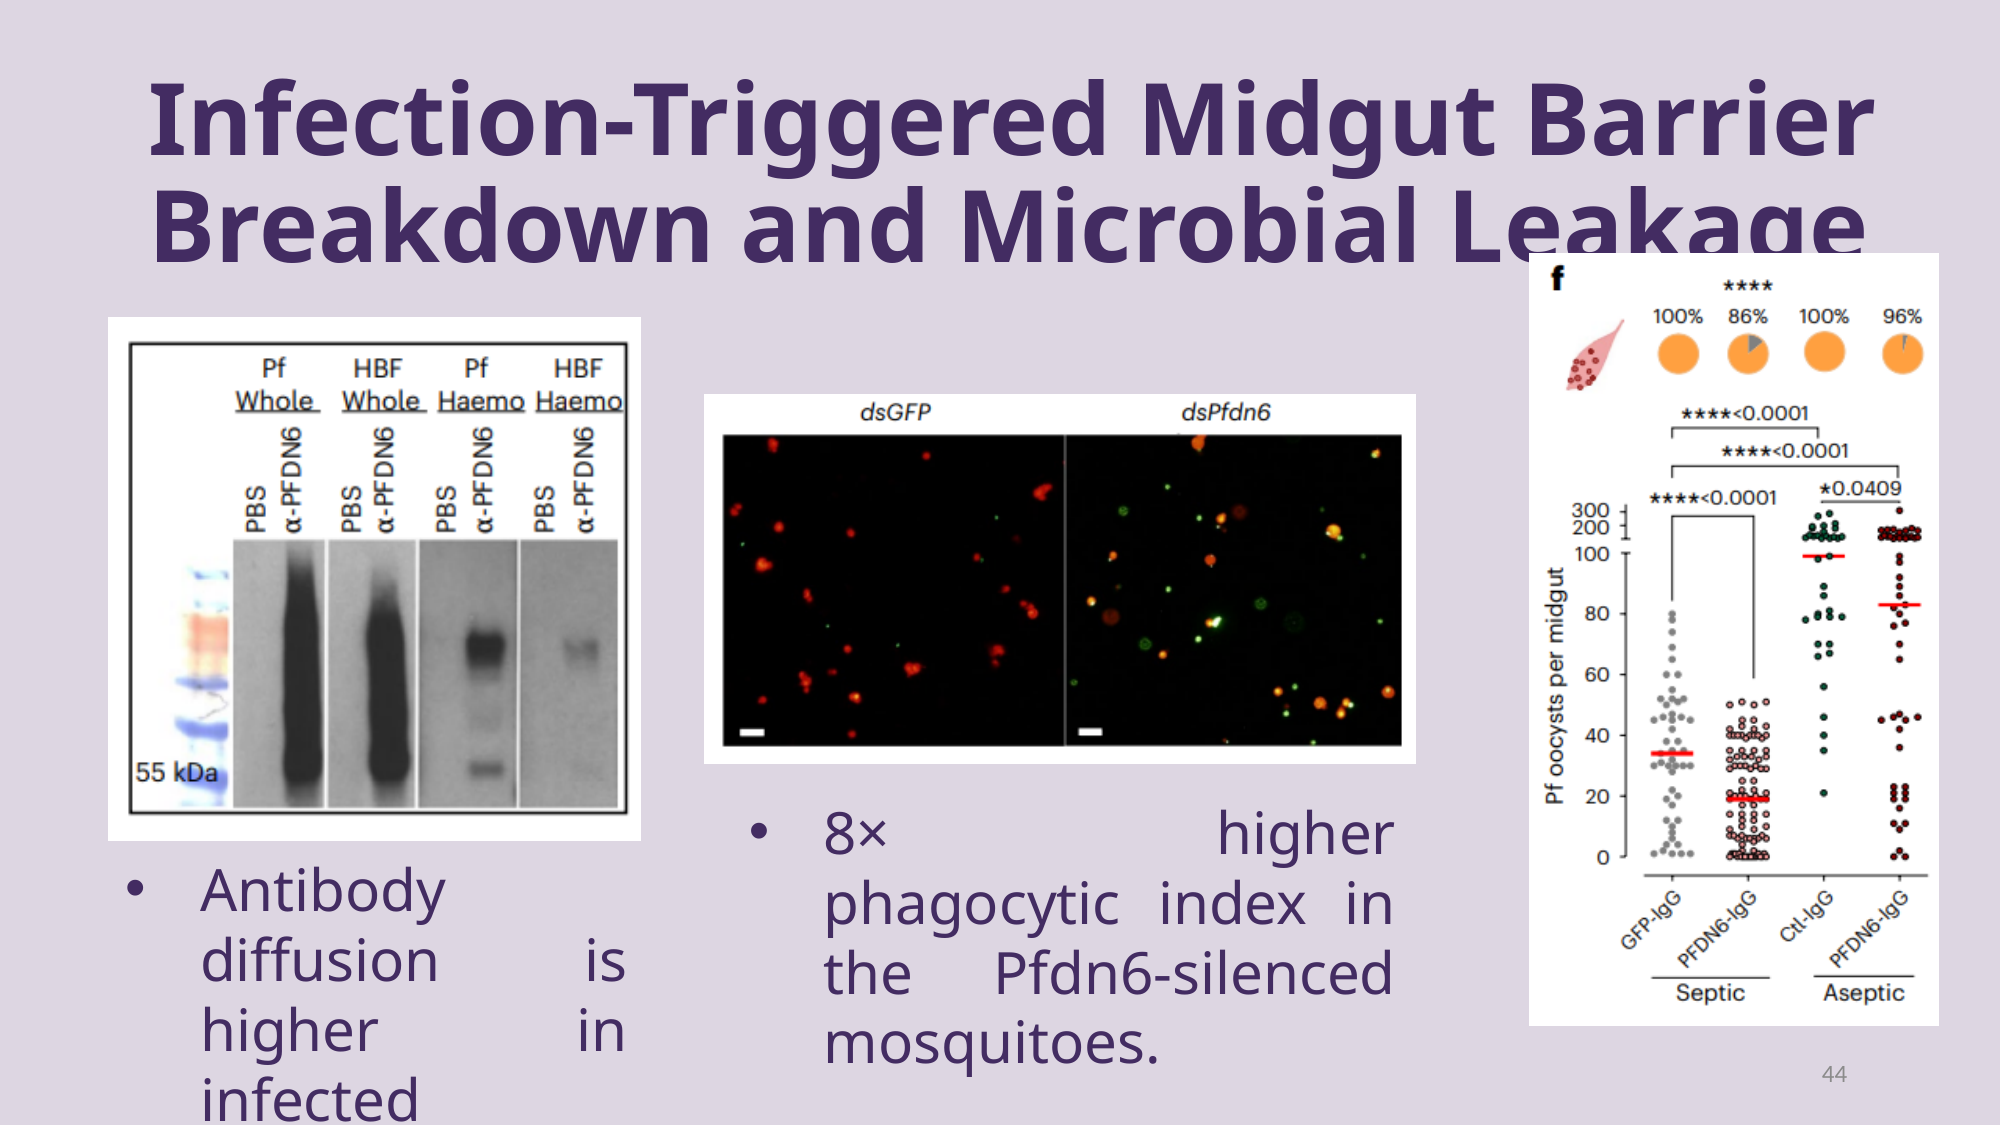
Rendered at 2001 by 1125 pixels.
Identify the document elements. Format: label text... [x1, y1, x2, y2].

picture [108, 317, 641, 841]
slide_number 44 [1412, 1042, 1863, 1103]
picture [1529, 253, 1939, 1026]
title Infection-Triggered Midgut Barrier Breakdown and Microbial Leakage [133, 38, 1939, 315]
picture [704, 394, 1416, 764]
text_box 8× higher phagocytic index in the Pfdn6-silenced mosquitoes. [733, 788, 1411, 1084]
text_box Antibody diffusion is higher in infected mosquitoes. [110, 845, 643, 1125]
